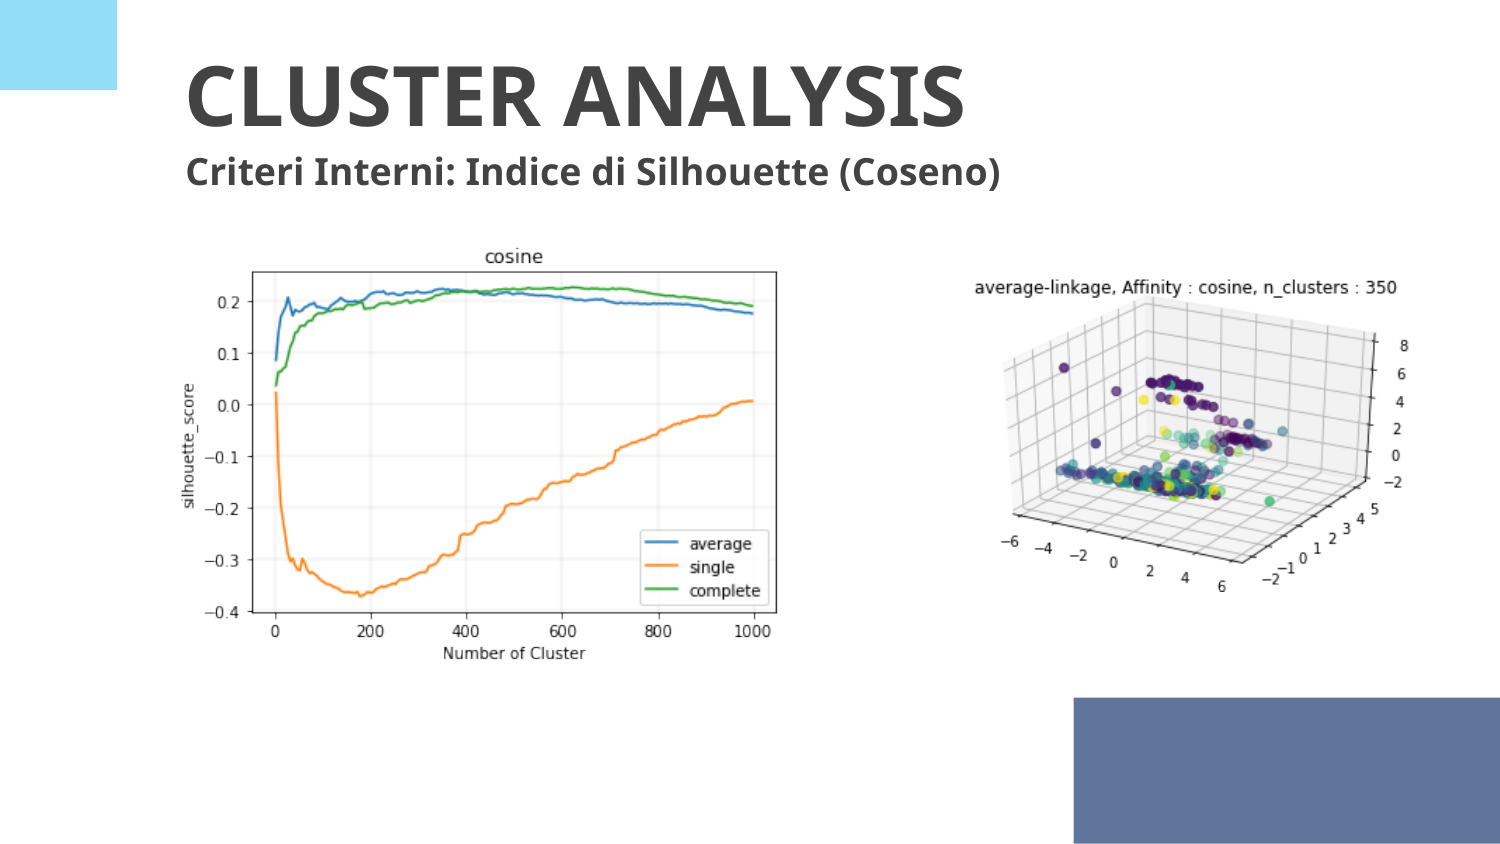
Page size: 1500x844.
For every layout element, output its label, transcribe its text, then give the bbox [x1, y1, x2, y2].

picture [941, 267, 1432, 592]
text_box [0, 0, 118, 90]
text_box [1073, 697, 1500, 844]
picture [169, 237, 787, 672]
title CLUSTER ANALYSIS Criteri Interni: Indice di Silhouette (Coseno) [169, 18, 1431, 162]
